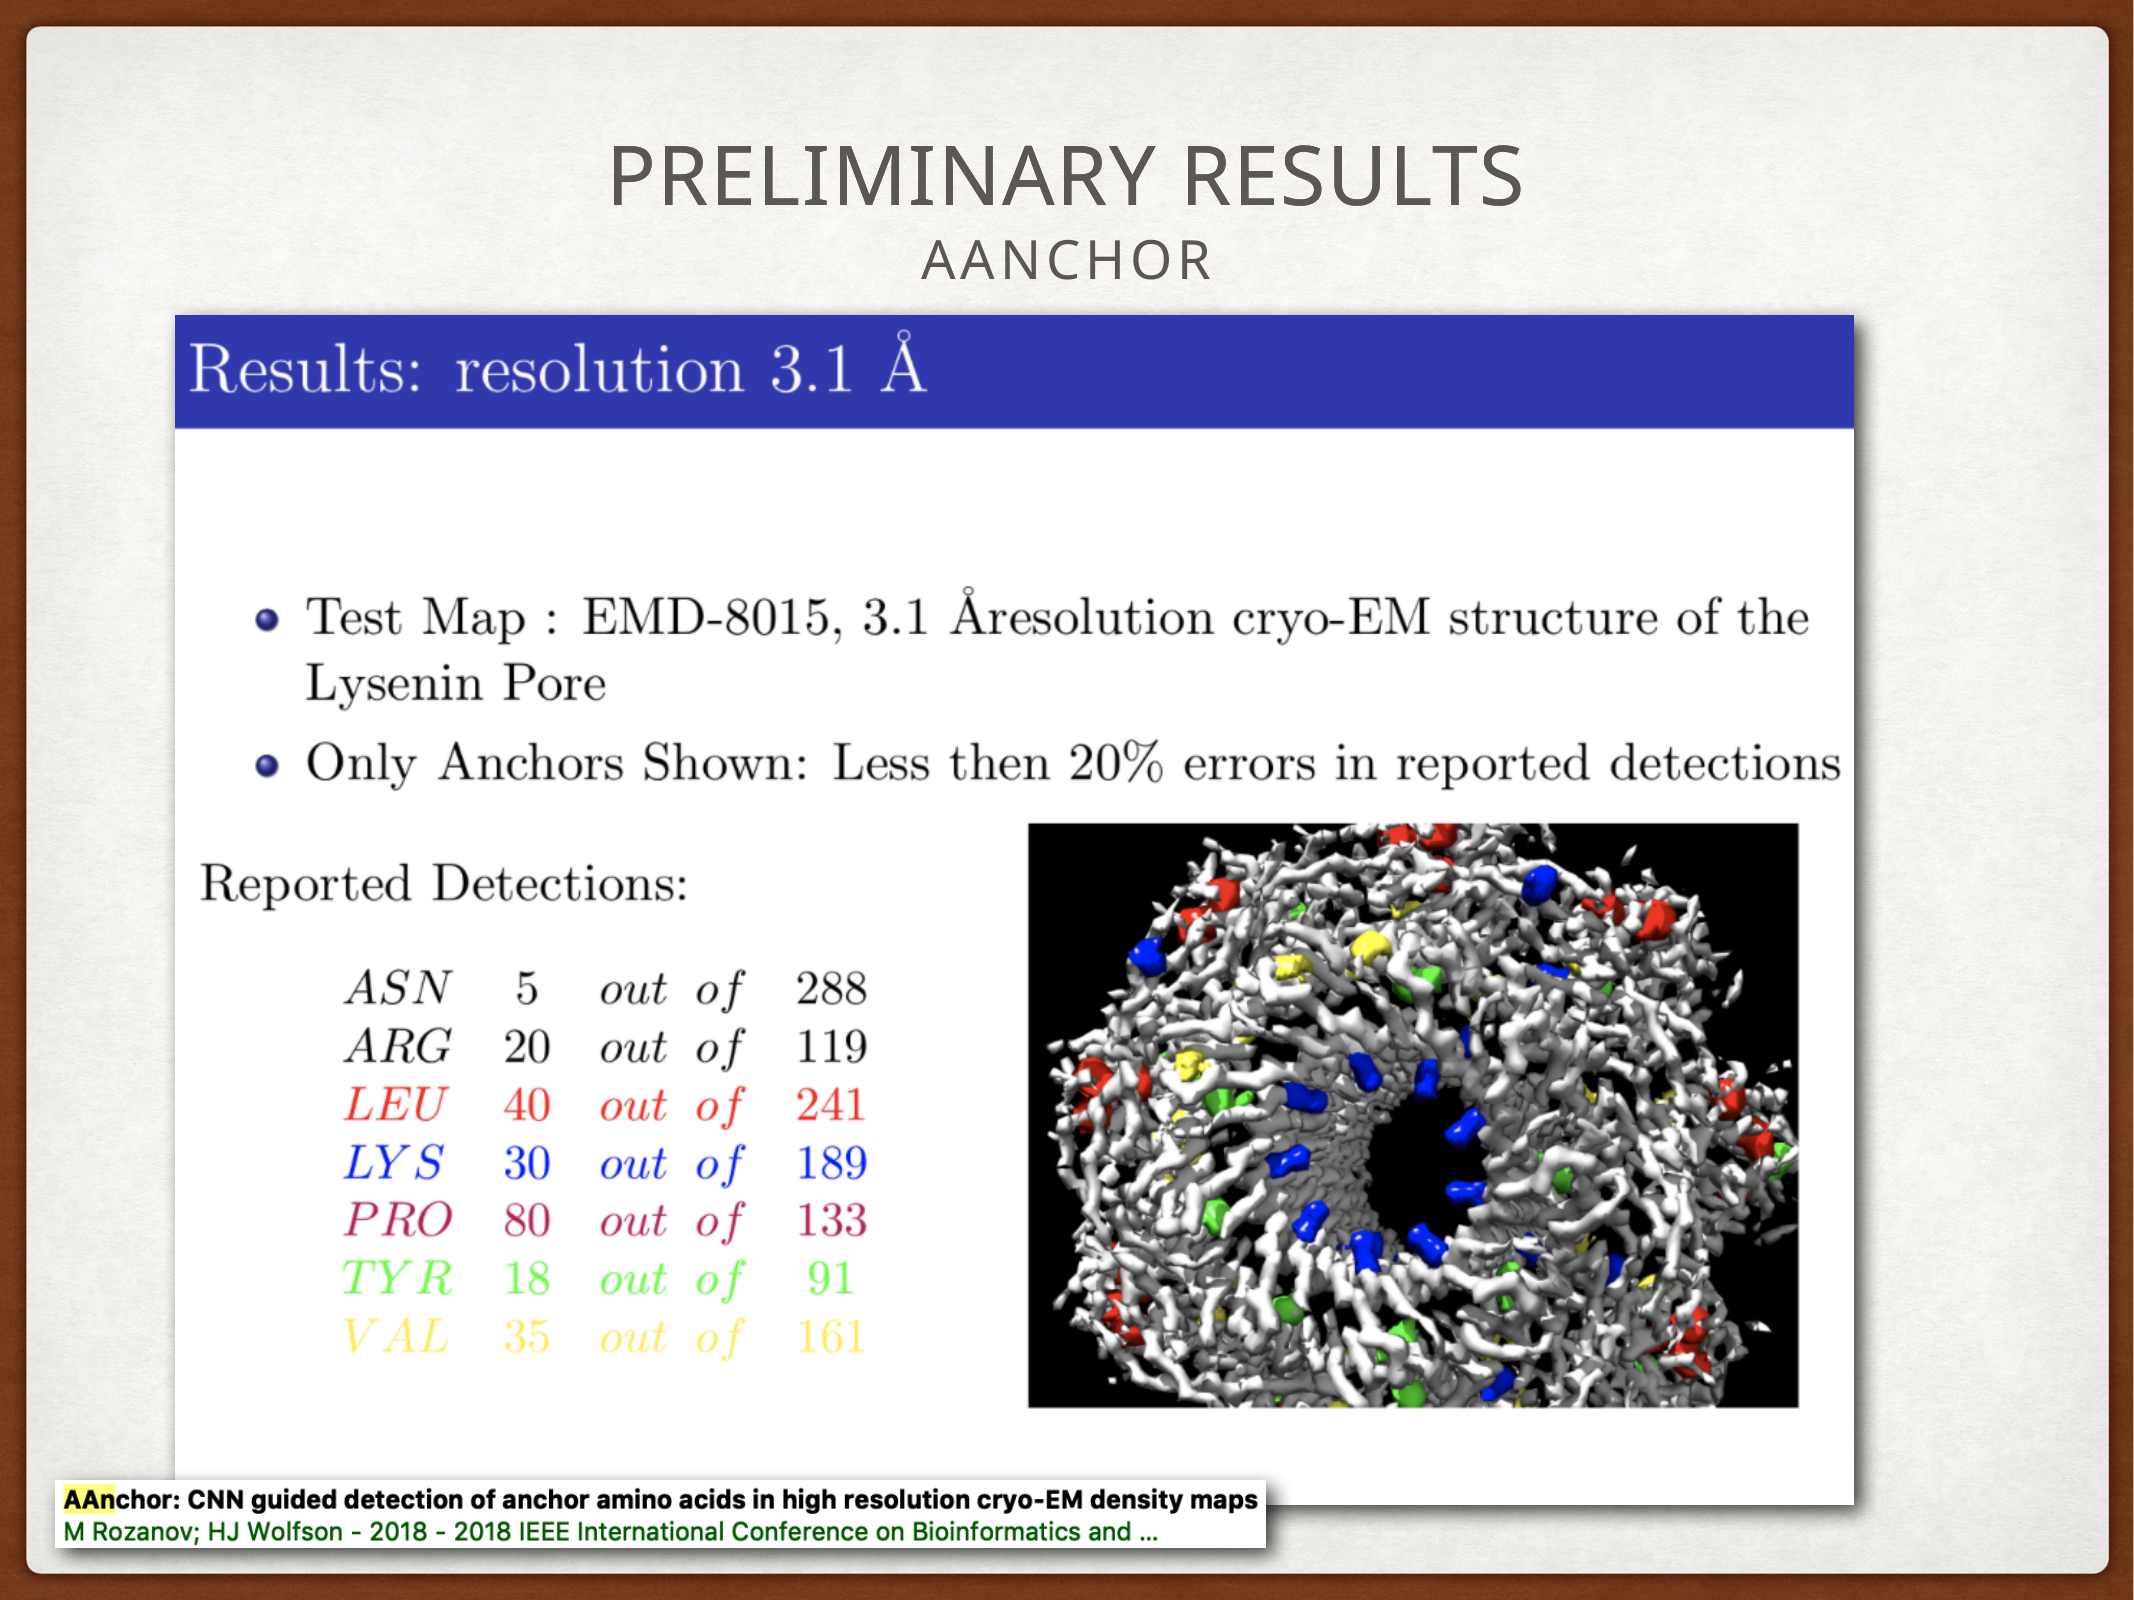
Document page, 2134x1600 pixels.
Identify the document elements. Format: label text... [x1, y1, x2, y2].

picture [0, 0, 2134, 1600]
list AANCHOR [109, 216, 2024, 306]
text_box PRELIMINARY RESULTS [110, 114, 2023, 238]
